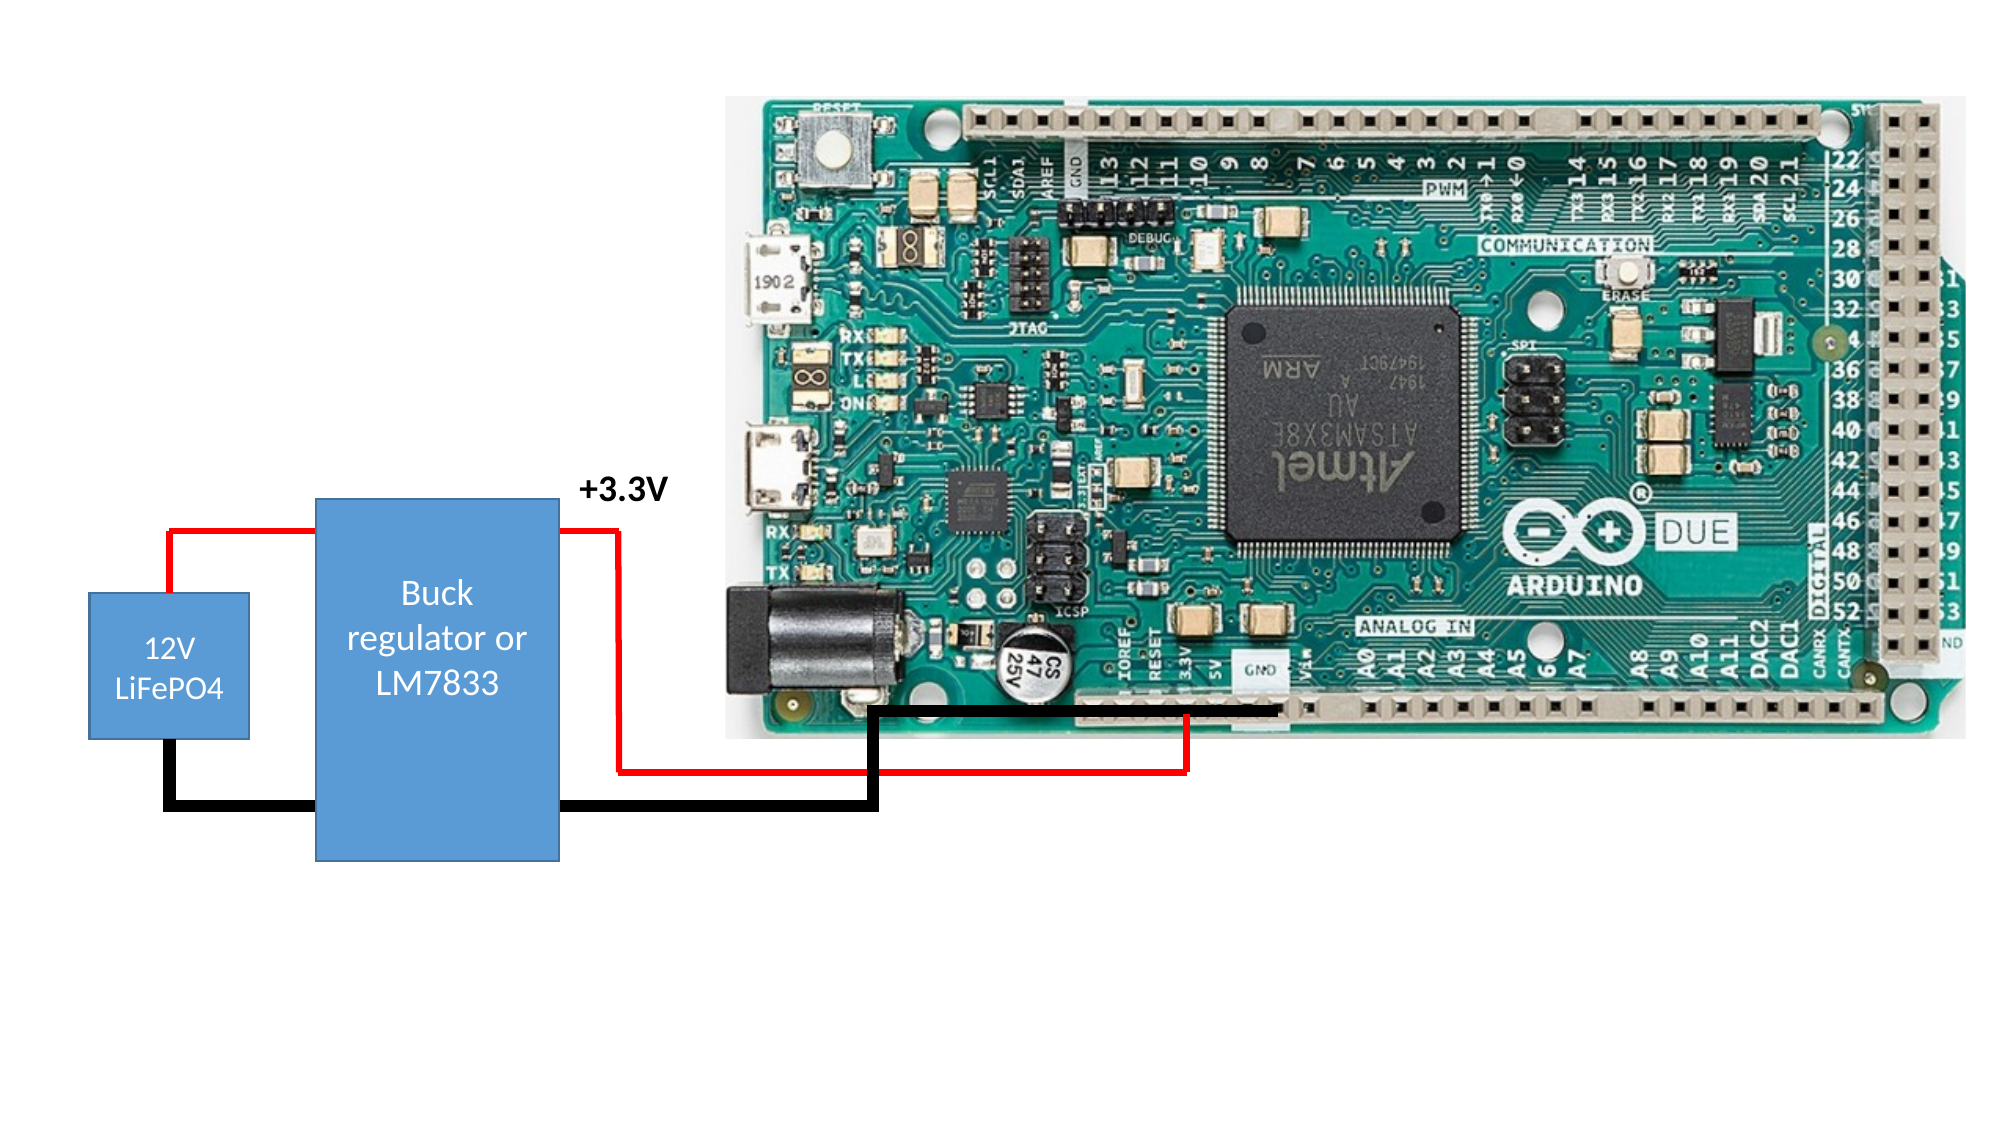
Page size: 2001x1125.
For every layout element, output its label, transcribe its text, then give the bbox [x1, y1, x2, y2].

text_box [467, 711, 1279, 806]
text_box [208, 699, 277, 846]
text_box +3.3V [564, 456, 695, 517]
picture [725, 96, 1966, 739]
text_box Buck regulator or LM7833 [315, 498, 560, 862]
text_box 12V LiFePO4 [88, 592, 250, 740]
